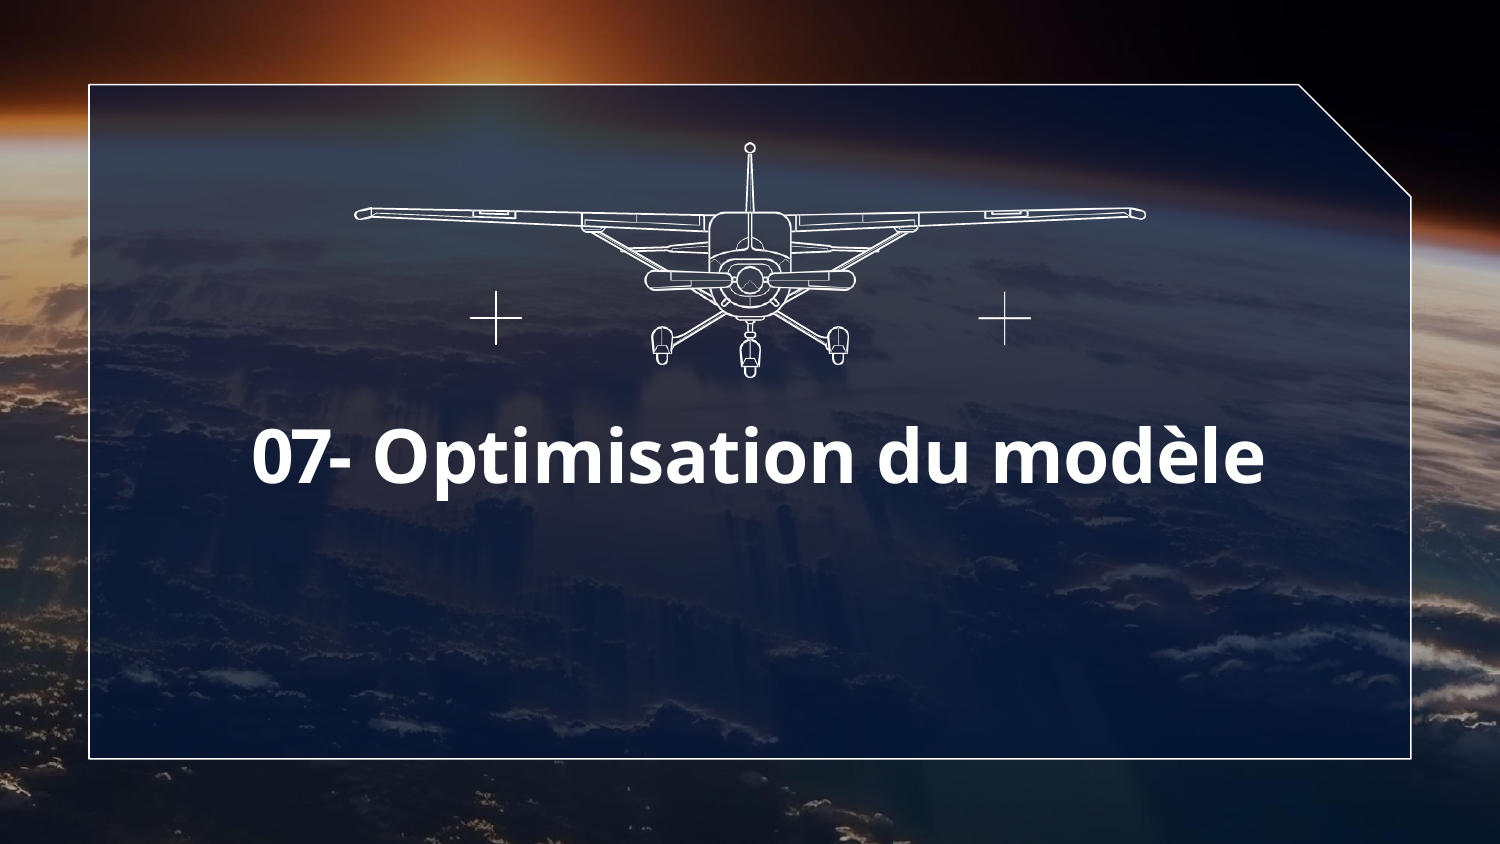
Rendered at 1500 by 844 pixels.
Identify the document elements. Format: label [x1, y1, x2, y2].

text_box [354, 142, 1146, 378]
text_box [0, 0, 1500, 844]
